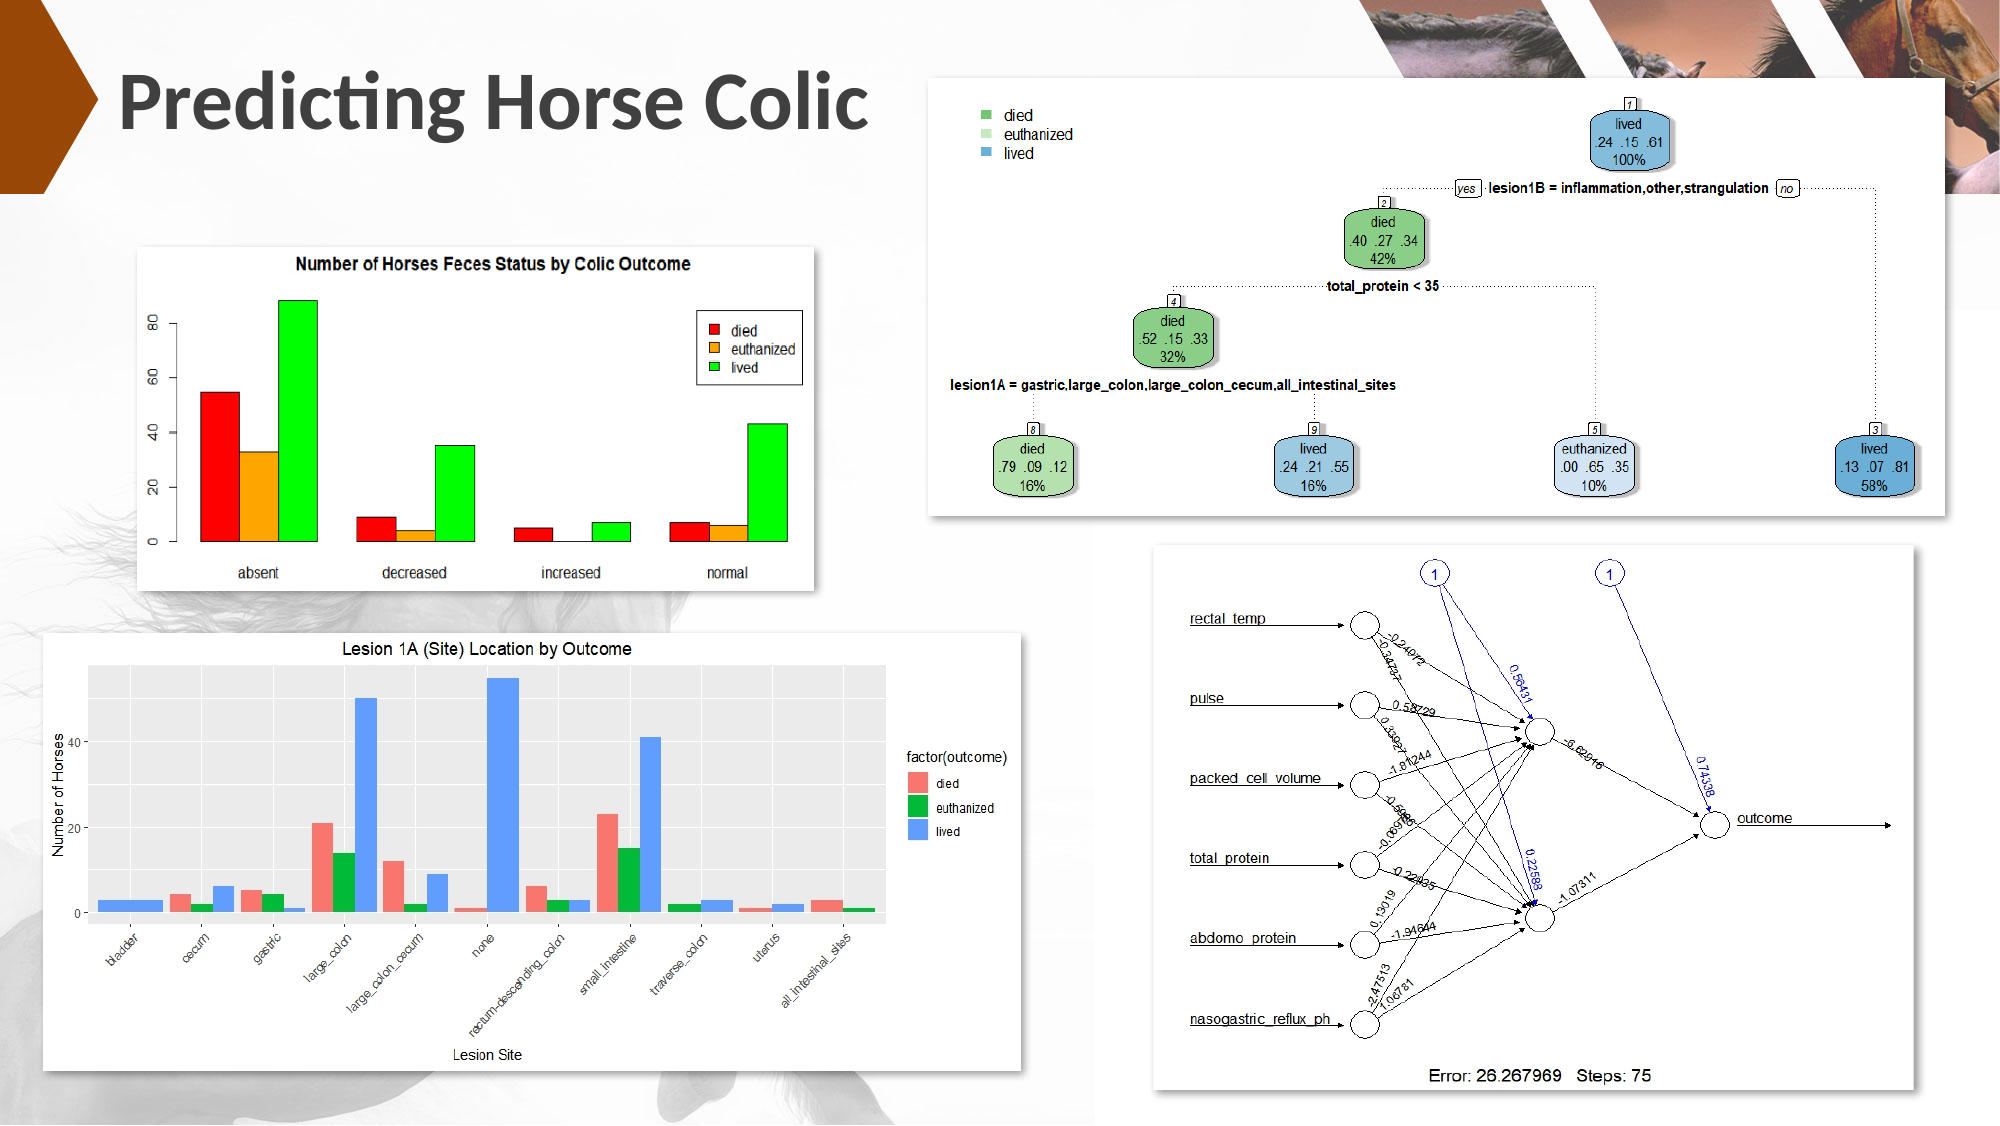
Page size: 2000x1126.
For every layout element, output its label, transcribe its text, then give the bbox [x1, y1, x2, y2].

picture [0, 0, 2000, 1125]
title Predicting Horse Colic [102, 31, 1366, 163]
